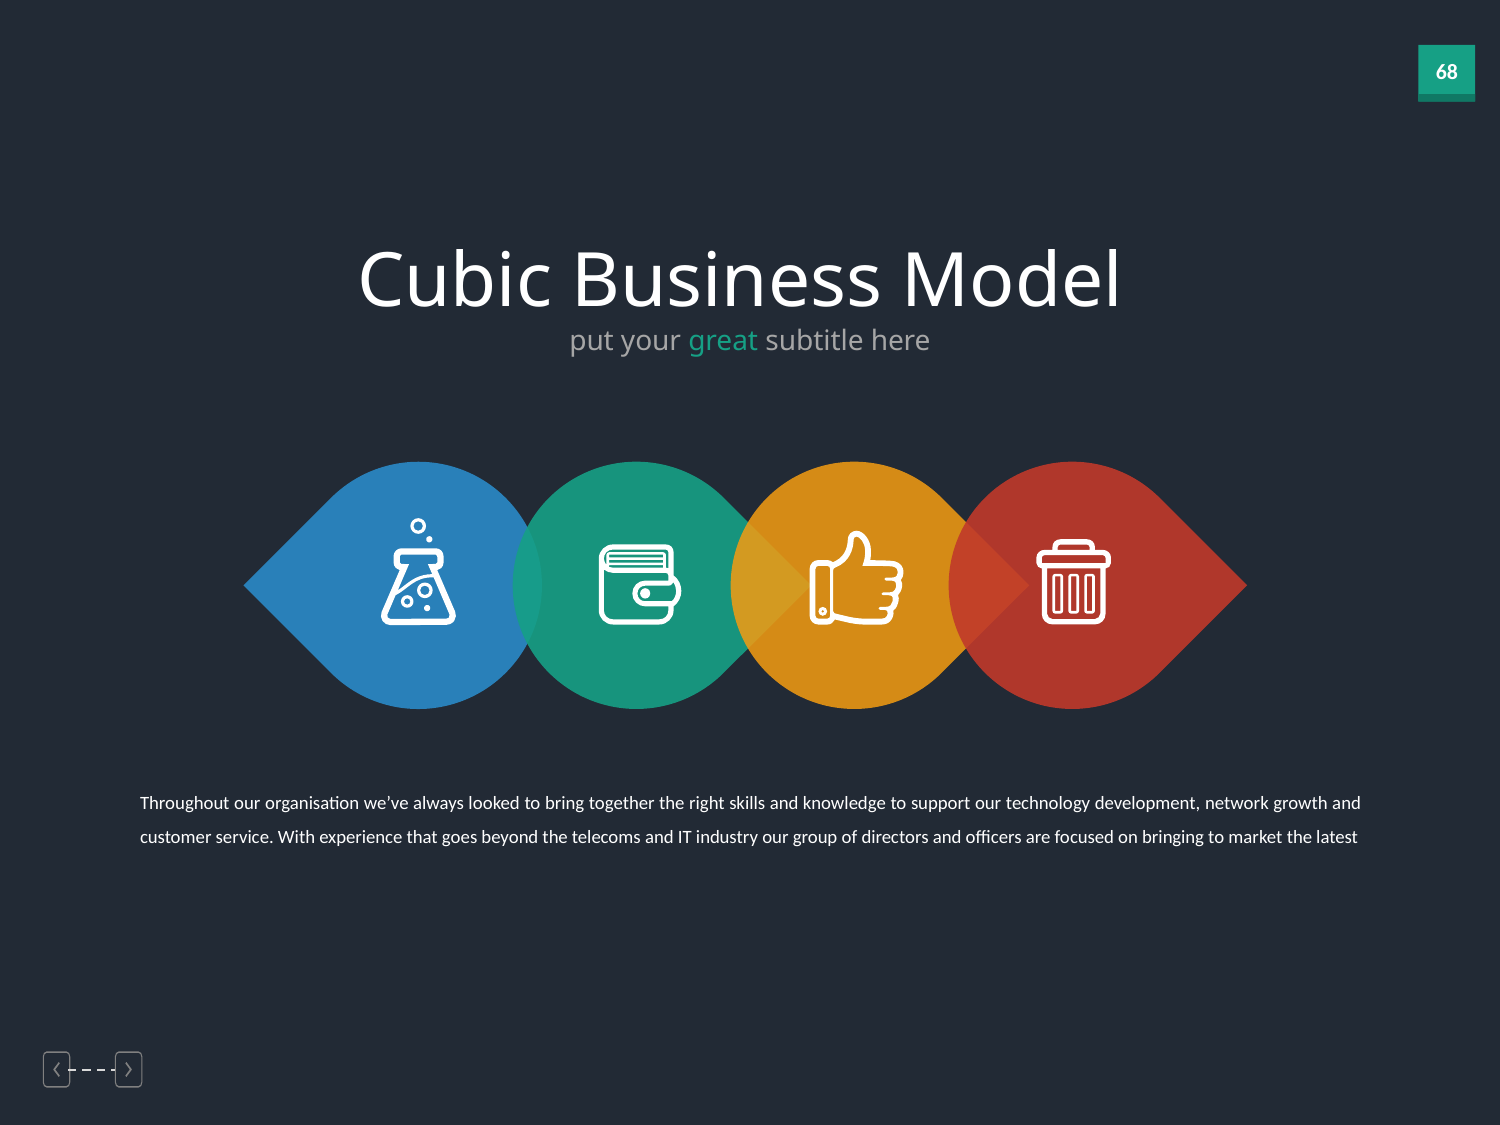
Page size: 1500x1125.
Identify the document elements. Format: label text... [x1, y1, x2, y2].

text_box put your great subtitle here [554, 330, 946, 364]
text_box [598, 544, 684, 625]
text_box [1036, 539, 1111, 625]
text_box [511, 460, 748, 711]
text_box [729, 460, 966, 711]
text_box [242, 460, 527, 711]
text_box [809, 530, 904, 625]
text_box Cubic Business Model [342, 224, 1158, 330]
text_box [947, 460, 1249, 711]
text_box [367, 535, 469, 637]
text_box Throughout our organisation we’ve always looked to bring together the right skills and knowledge to support our technology development, network growth and customer service. With experience that goes beyond the telecoms and IT industry our group of directors and officers are focused on bringing to market the latest [125, 772, 1375, 855]
